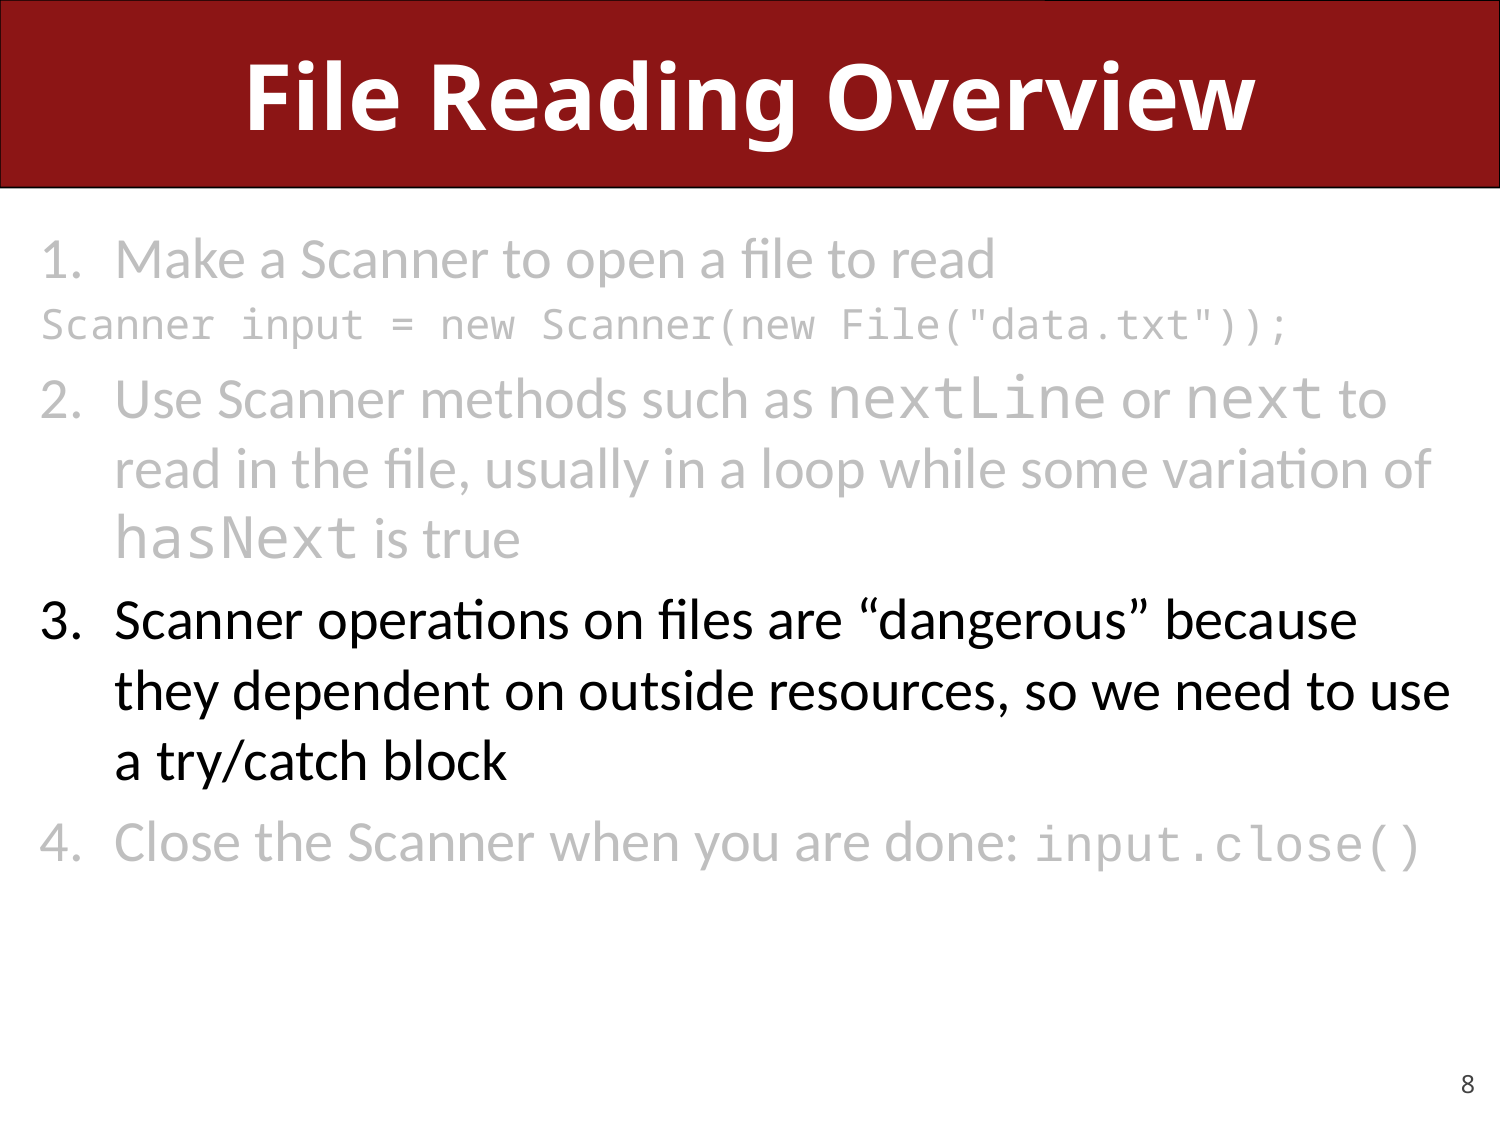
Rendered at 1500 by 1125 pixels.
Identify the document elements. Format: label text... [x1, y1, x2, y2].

title File Reading Overview [75, 0, 1425, 188]
list Make a Scanner to open a file to read Scanner input = new Scanner(new File("data.txt")); Use Scanner methods such as nextLine or next to read in the file, usually in a loop while some variation of hasNext is true Scanner operations on files are “dangerous” because they dependent on outside resources, so we need to use a try/catch block Close the Scanner when you are done: input.close() [24, 212, 1475, 1063]
